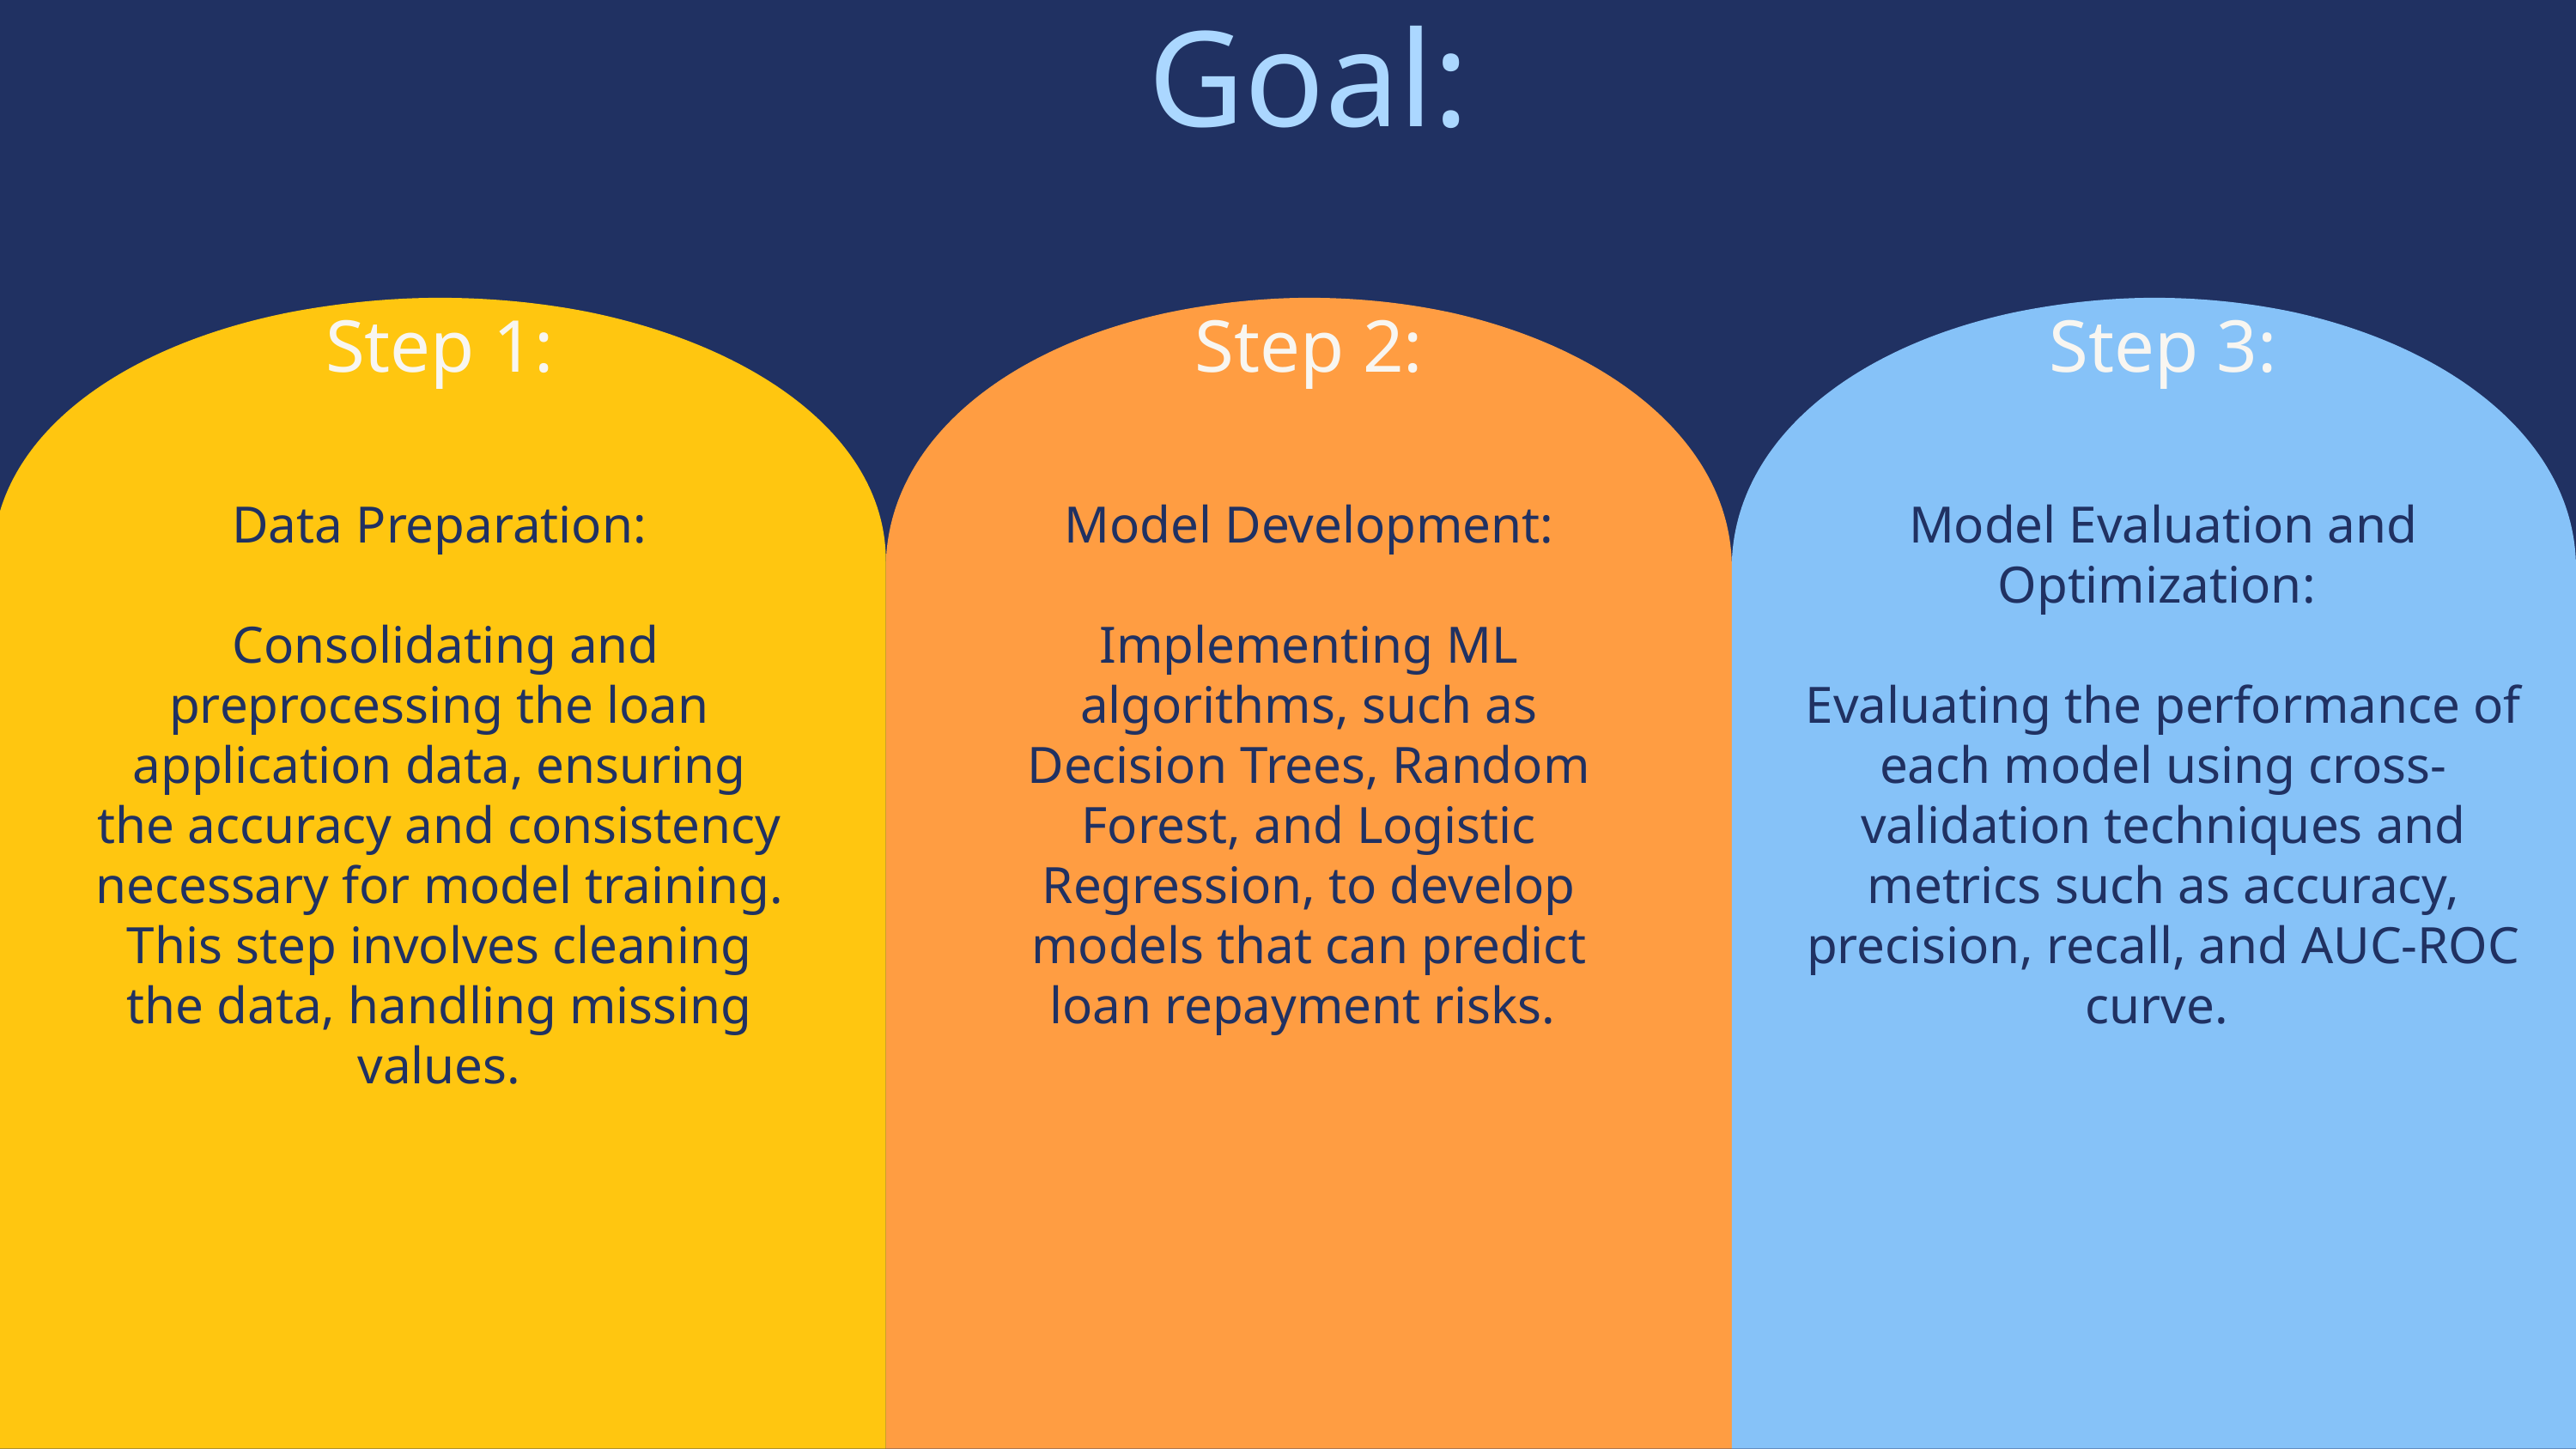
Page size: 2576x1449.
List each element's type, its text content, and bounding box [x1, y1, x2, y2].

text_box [0, 297, 886, 1449]
text_box Goal: [568, 0, 2050, 153]
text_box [886, 297, 1731, 1449]
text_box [1731, 297, 2576, 1449]
